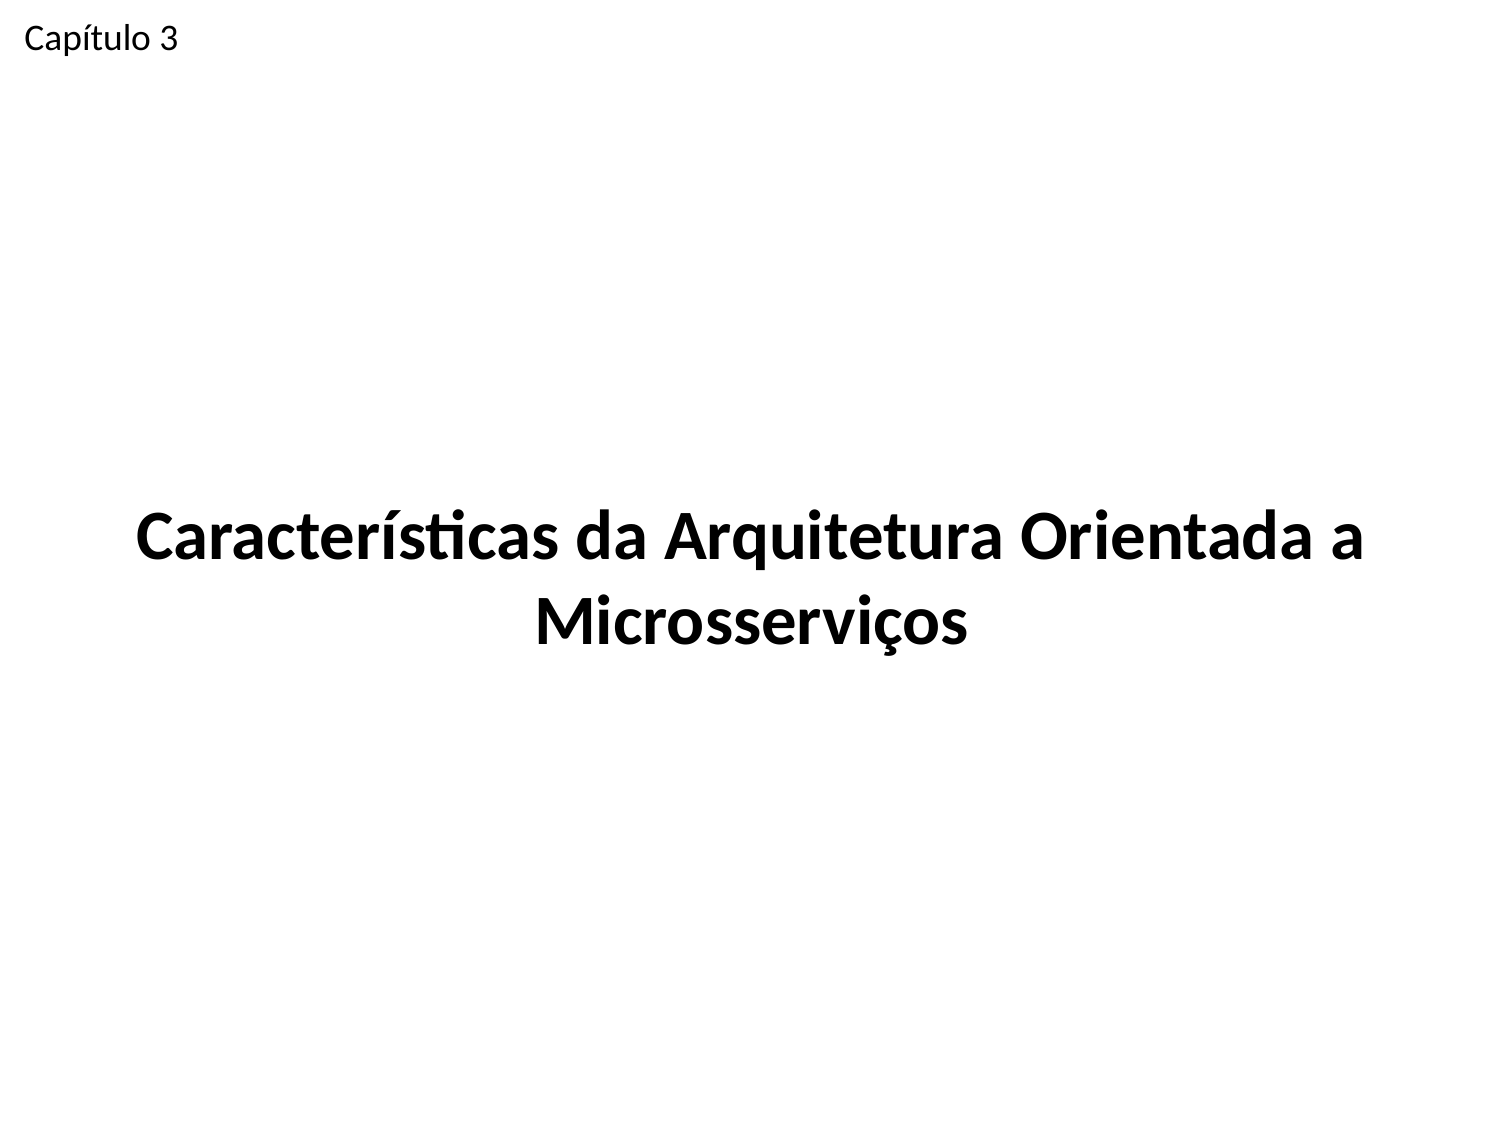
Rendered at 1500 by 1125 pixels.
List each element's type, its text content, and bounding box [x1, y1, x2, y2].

text_box Capítulo 3 [9, 5, 194, 66]
title Características da Arquitetura Orientada a Microsserviços [76, 479, 1427, 668]
